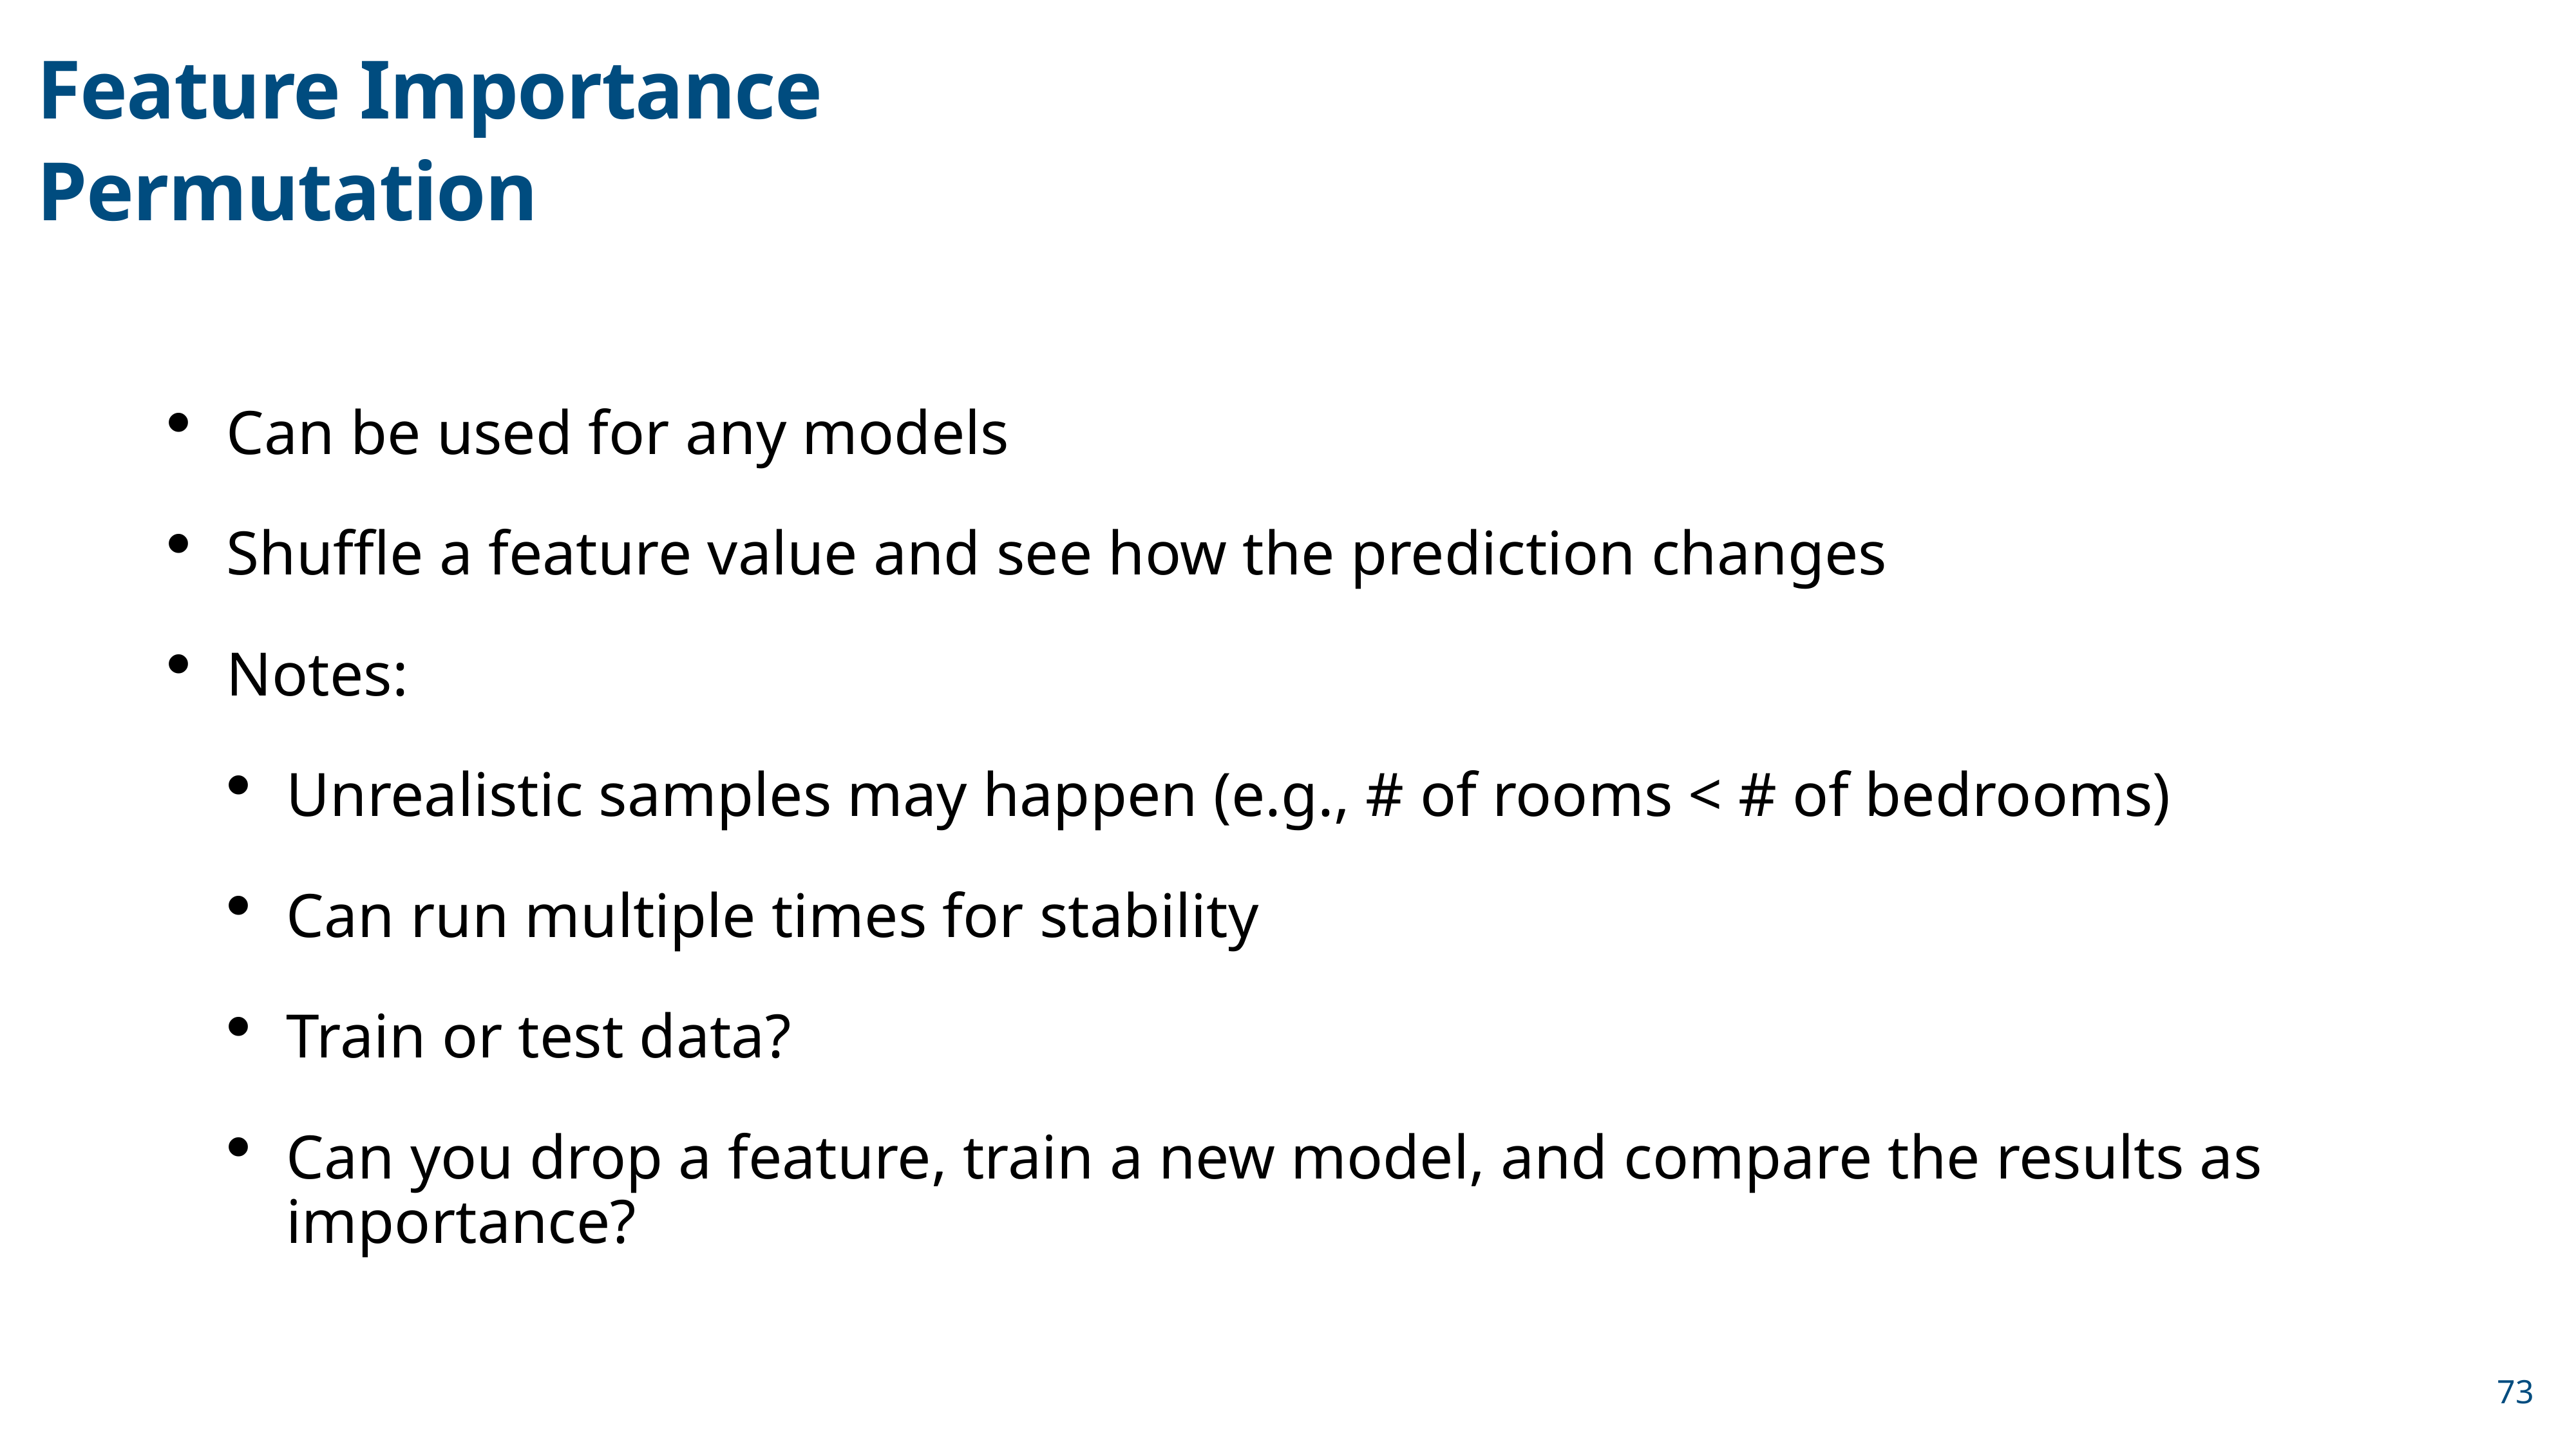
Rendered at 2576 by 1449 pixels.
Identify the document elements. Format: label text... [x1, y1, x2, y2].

text_box 73 [2405, 1338, 2560, 1449]
text_box Feature Importance [32, 32, 1003, 134]
list Can be used for any models Shuffle a feature value and see how the prediction changes Notes: Unrealistic samples may happen (e.g., # of rooms < # of bedrooms) Can run multiple times for stability Train or test data? Can you drop a feature, train a new model, and compare the results as importance? [160, 397, 2483, 1270]
text_box Permutation [32, 134, 1003, 257]
